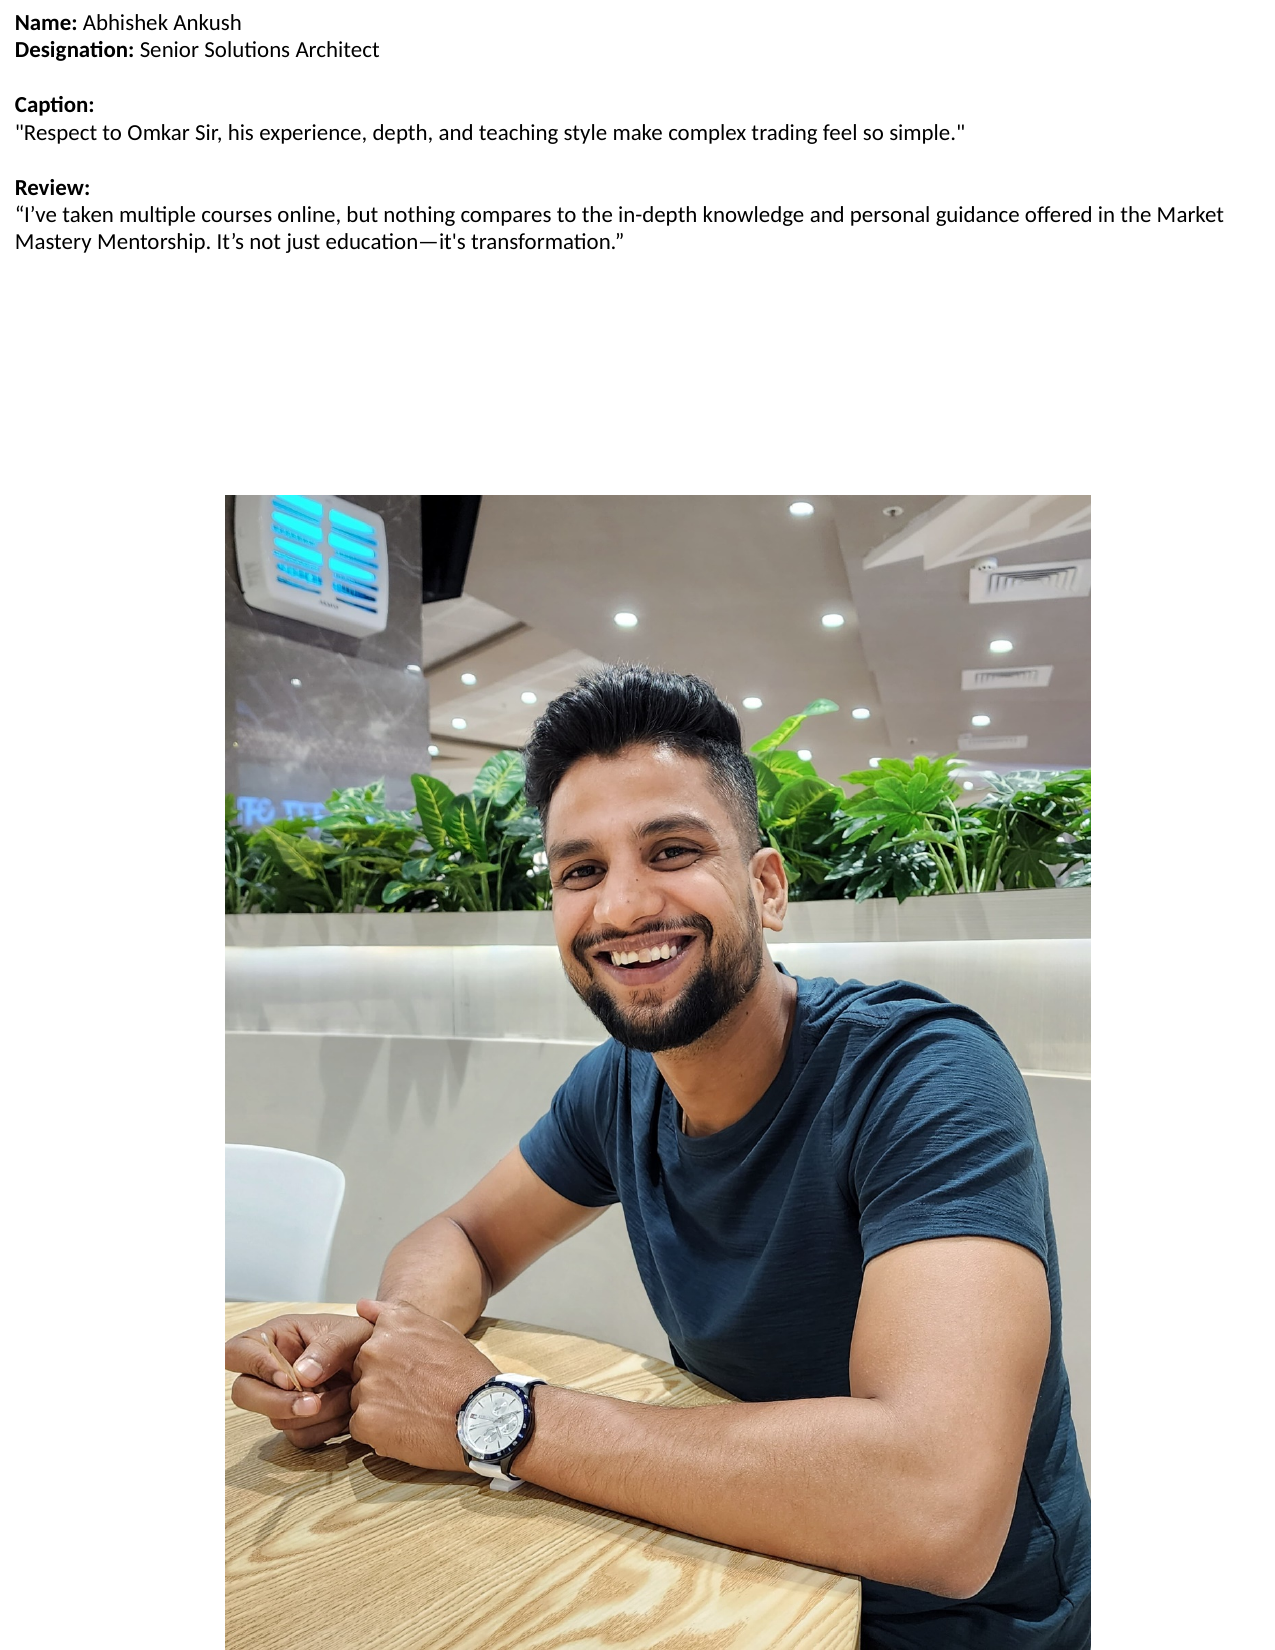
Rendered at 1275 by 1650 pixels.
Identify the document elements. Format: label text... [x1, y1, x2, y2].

text_box Name: Abhishek Ankush Designation: Senior Solutions Architect Caption: "Respect to Omkar Sir, his experience, depth, and teaching style make complex trading feel so simple." Review: “I’ve taken multiple courses online, but nothing compares to the in-depth knowledge and personal guidance offered in the Market Mastery Mentorship. It’s not just education—it's transformation.” [0, 0, 1275, 345]
picture [224, 495, 1091, 1650]
